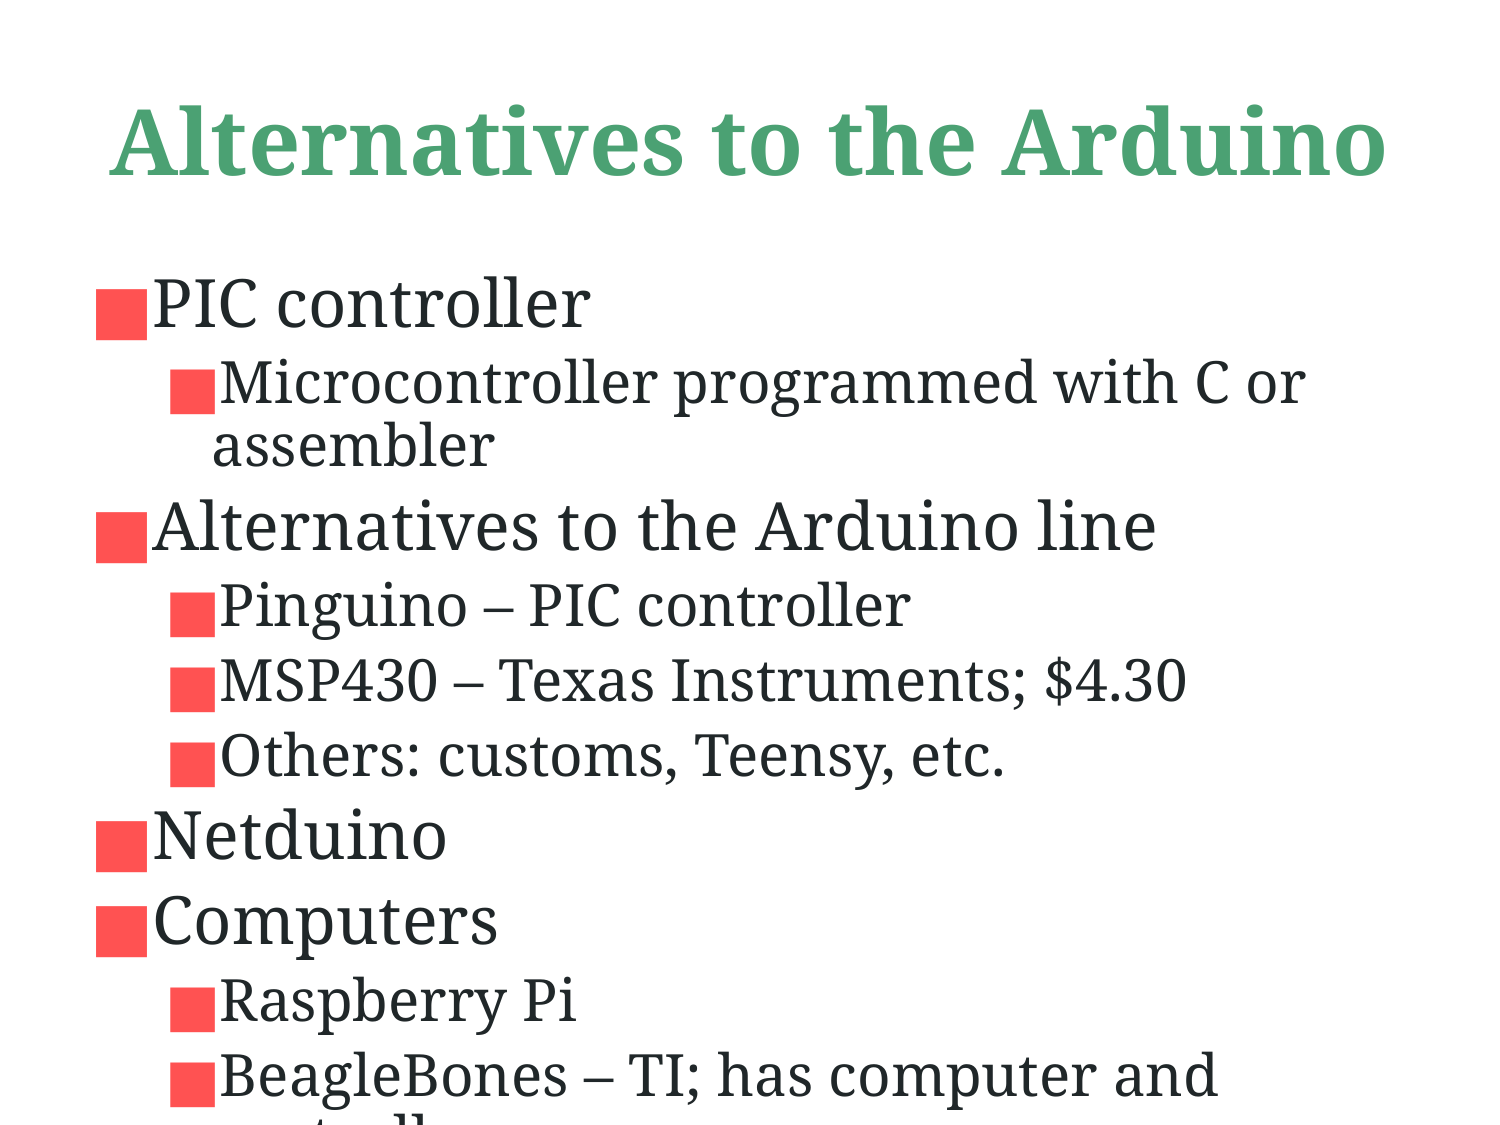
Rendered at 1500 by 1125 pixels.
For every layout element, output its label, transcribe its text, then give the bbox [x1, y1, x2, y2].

list PIC controller Microcontroller programmed with C or assembler Alternatives to the Arduino line Pinguino – PIC controller MSP430 – Texas Instruments; $4.30 Others: customs, Teensy, etc. Netduino Computers Raspberry Pi BeagleBones – TI; has computer and controller [75, 262, 1425, 1125]
title Alternatives to the Arduino [75, 45, 1425, 233]
